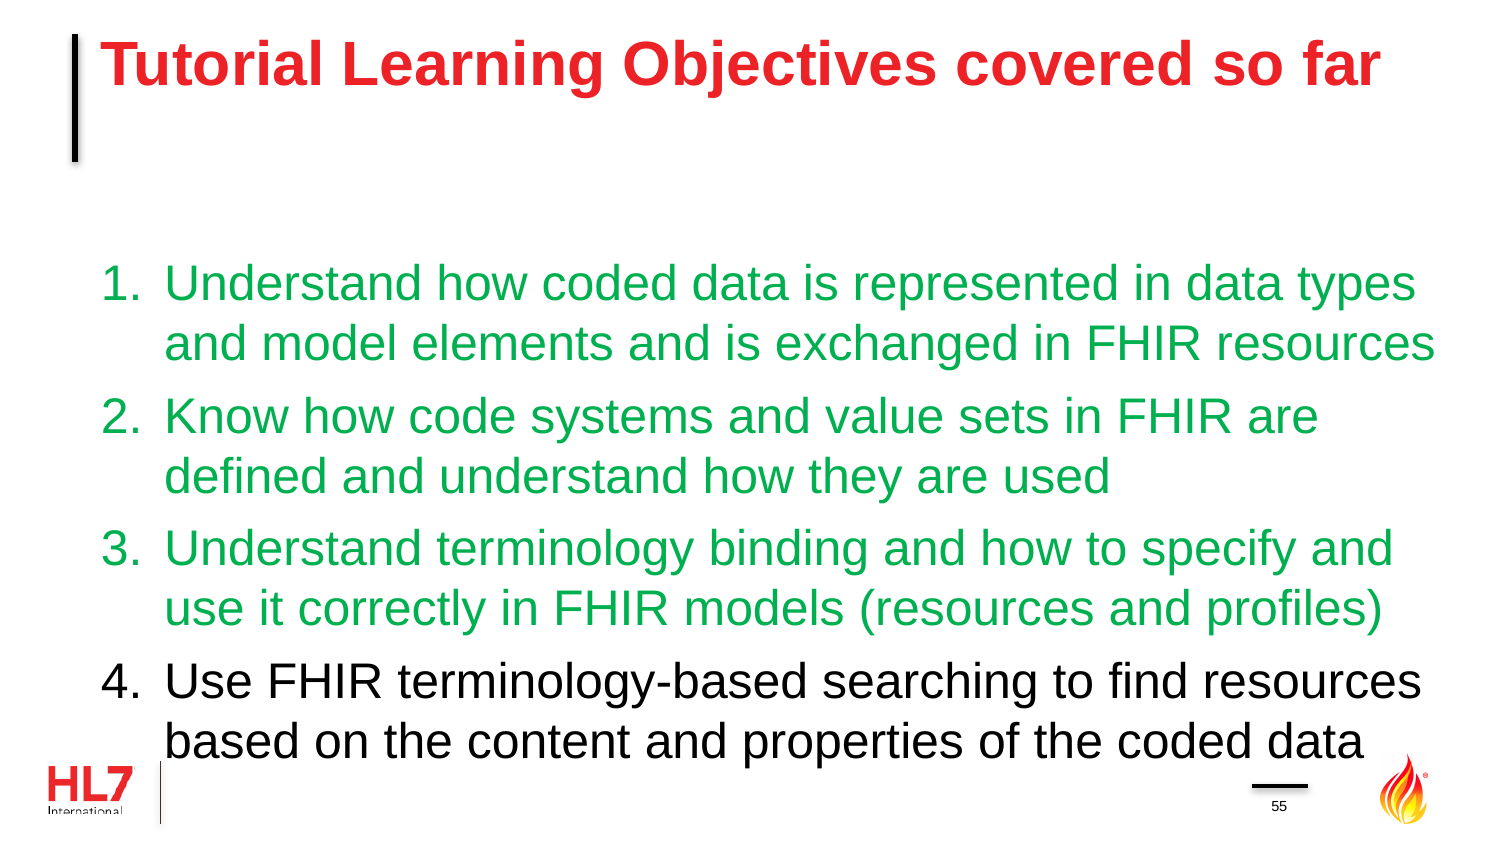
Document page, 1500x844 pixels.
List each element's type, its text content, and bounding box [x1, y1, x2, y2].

title Tutorial Learning Objectives covered so far [100, 33, 1451, 163]
picture [1380, 753, 1428, 824]
list Understand how coded data is represented in data types and model elements and is exchanged in FHIR resources Know how code systems and value sets in FHIR are defined and understand how they are used Understand terminology binding and how to specify and use it correctly in FHIR models (resources and profiles) Use FHIR terminology-based searching to find resources based on the content and properties of the coded data [100, 250, 1451, 731]
slide_number 55 [1257, 788, 1302, 815]
